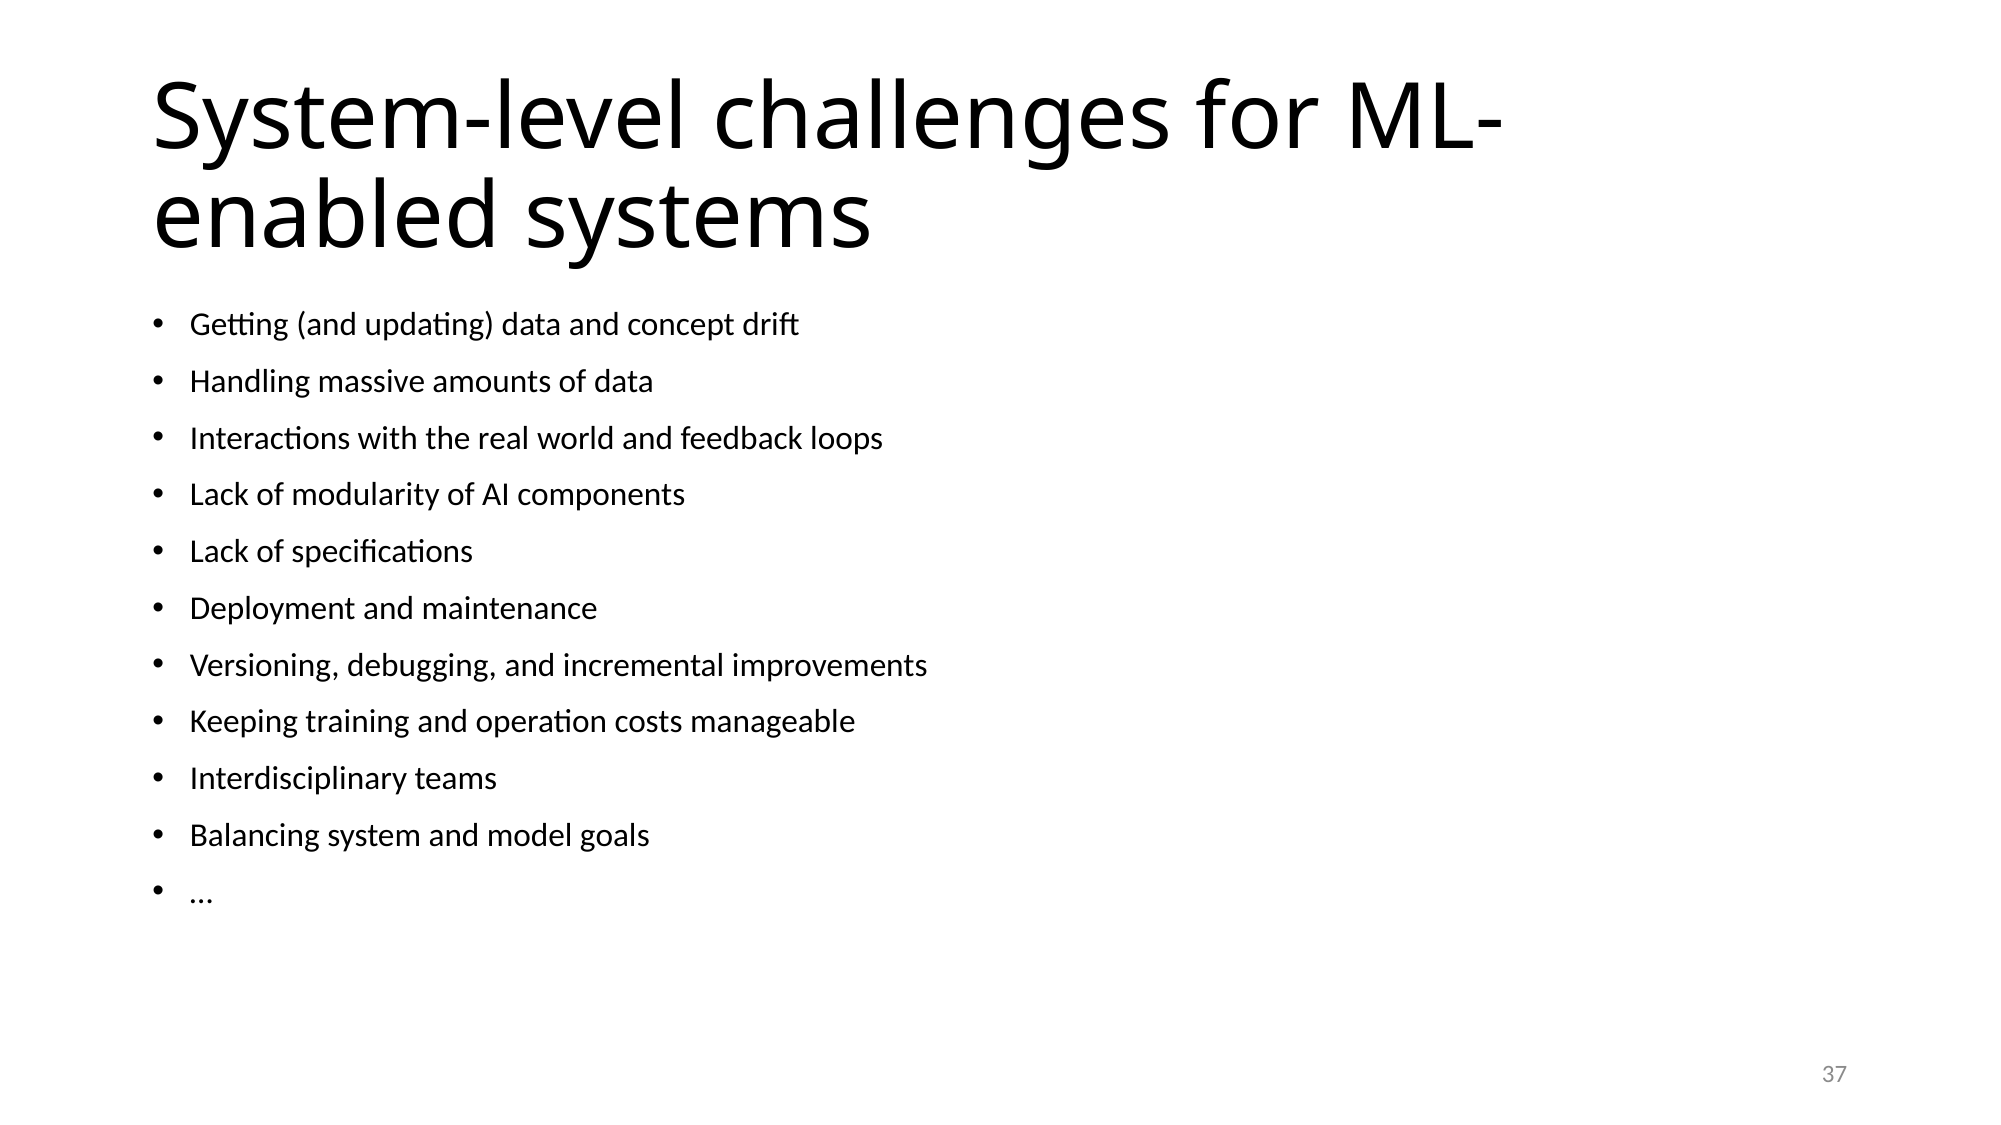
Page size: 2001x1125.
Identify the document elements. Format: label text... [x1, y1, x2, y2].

slide_number 37 [1412, 1042, 1863, 1103]
title System-level challenges for ML-enabled systems [137, 59, 1863, 278]
list Getting (and updating) data and concept drift Handling massive amounts of data Interactions with the real world and feedback loops Lack of modularity of AI components Lack of specifications Deployment and maintenance Versioning, debugging, and incremental improvements Keeping training and operation costs manageable Interdisciplinary teams Balancing system and model goals … [137, 299, 1863, 1014]
